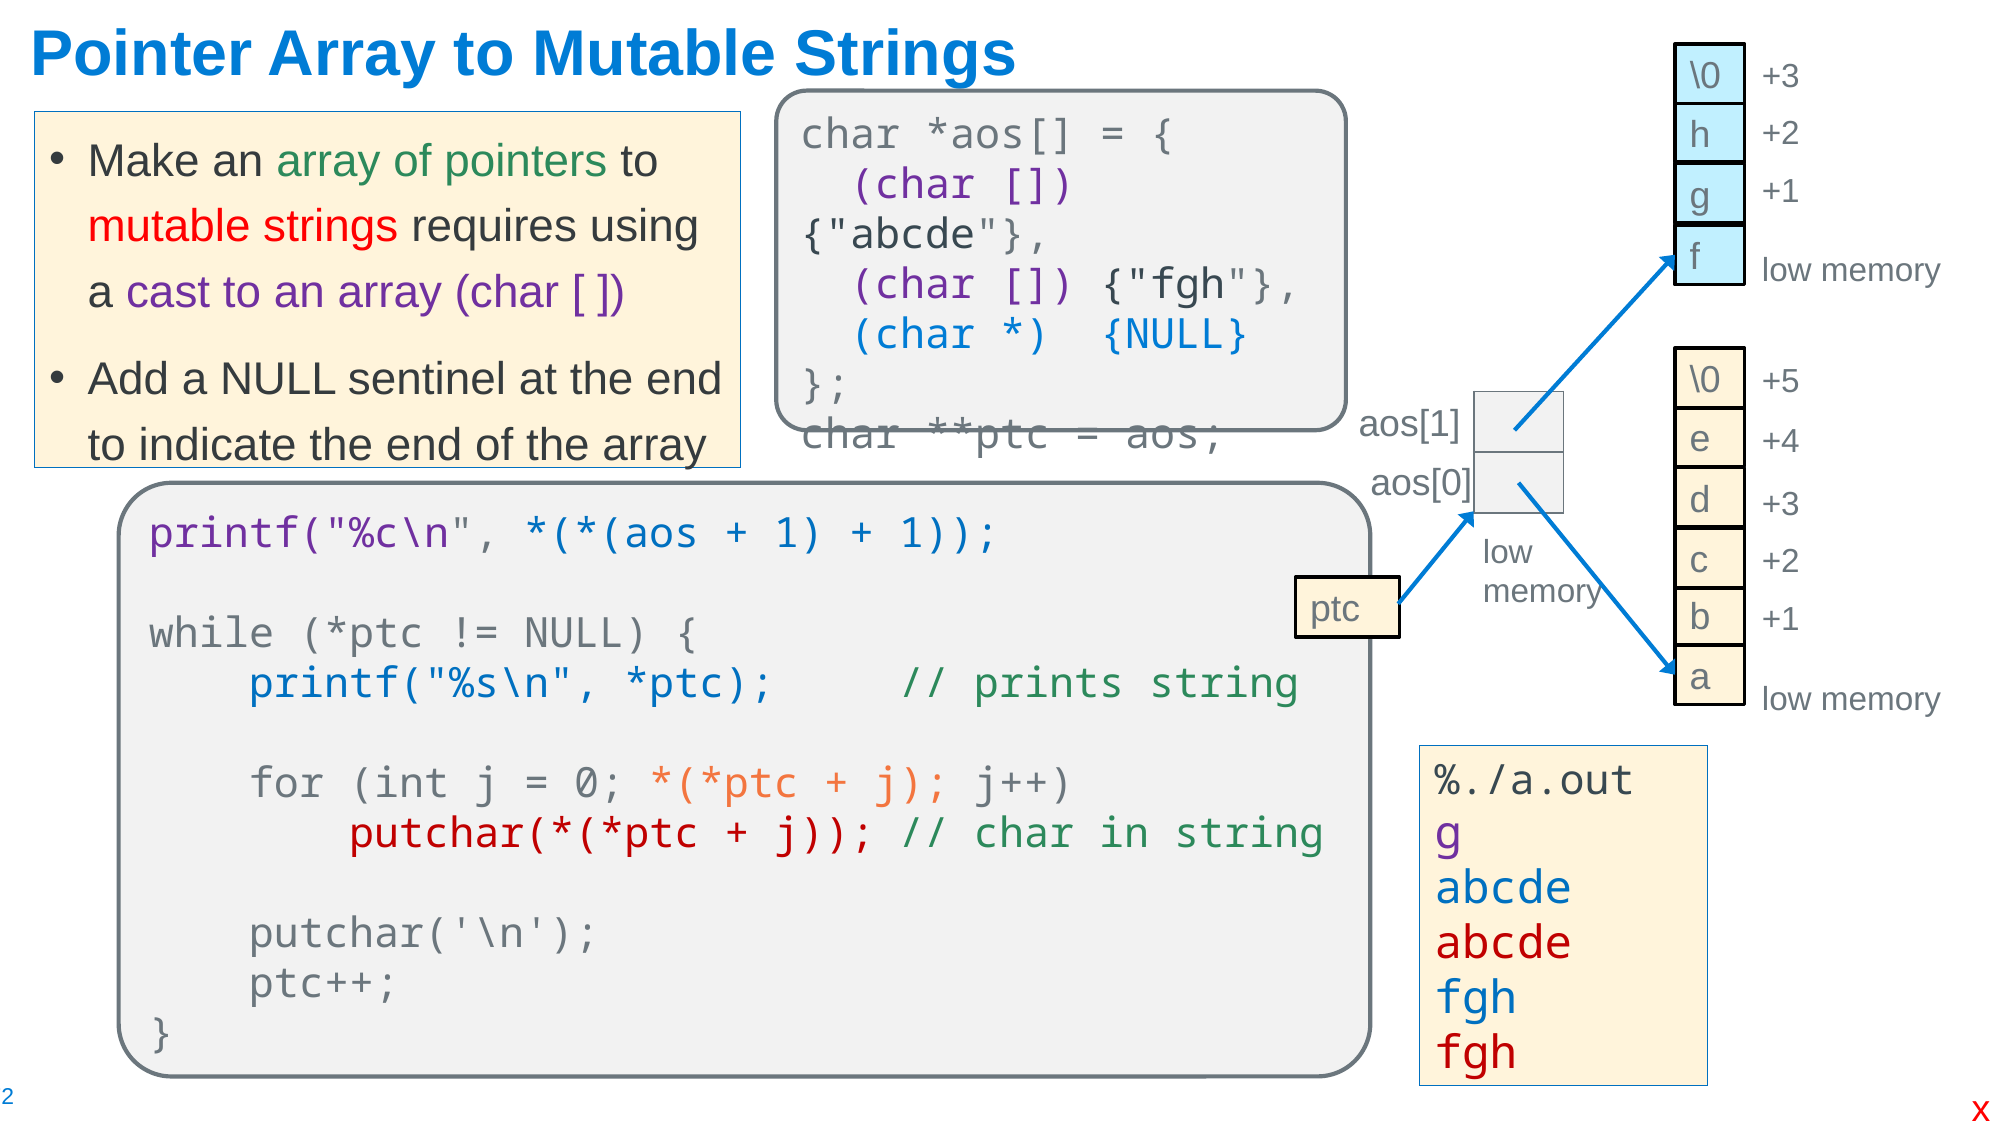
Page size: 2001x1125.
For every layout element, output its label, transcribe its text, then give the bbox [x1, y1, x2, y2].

text_box c [1675, 528, 1745, 588]
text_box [1514, 255, 1676, 431]
text_box printf("%c\n", *(*(aos + 1) + 1)); while (*ptc != NULL) { printf("%s\n", *ptc); // prints string for (int j = 0; *(*ptc + j); j++) putchar(*(*ptc + j)); // char in string putchar('\n'); ptc++; } [118, 482, 1371, 1077]
text_box aos[0] [1355, 450, 1488, 511]
list Make an array of pointers to mutable strings requires using a cast to an array (char [ ]) Add a NULL sentinel at the end to indicate the end of the array [34, 111, 741, 468]
text_box %./a.out g abcde abcde fgh fgh [1419, 745, 1708, 1086]
text_box +5 +4 +3 +2 +1 low memory [1747, 352, 1957, 724]
text_box x [1956, 1076, 2000, 1125]
text_box aos[1] [1343, 391, 1476, 452]
text_box \0 [1674, 43, 1745, 104]
text_box d [1674, 467, 1745, 528]
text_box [1518, 482, 1675, 676]
table_cell [1475, 453, 1563, 512]
text_box f [1674, 224, 1745, 285]
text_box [1398, 511, 1474, 604]
text_box a [1674, 645, 1745, 705]
text_box h [1674, 104, 1745, 163]
title Pointer Array to Mutable Strings [15, 0, 1741, 97]
table_header [1476, 392, 1563, 451]
text_box b [1675, 588, 1745, 645]
text_box ptc [1295, 577, 1400, 637]
text_box \0 [1676, 348, 1745, 408]
text_box char *aos[] = { (char []) {"abcde"}, (char []) {"fgh"}, (char *) {NULL} }; char **ptc = aos; [776, 90, 1346, 431]
text_box +3 +2 +1 low memory [1747, 46, 1957, 296]
text_box low memory [1468, 522, 1518, 617]
text_box e [1674, 408, 1745, 467]
text_box g [1674, 163, 1745, 224]
